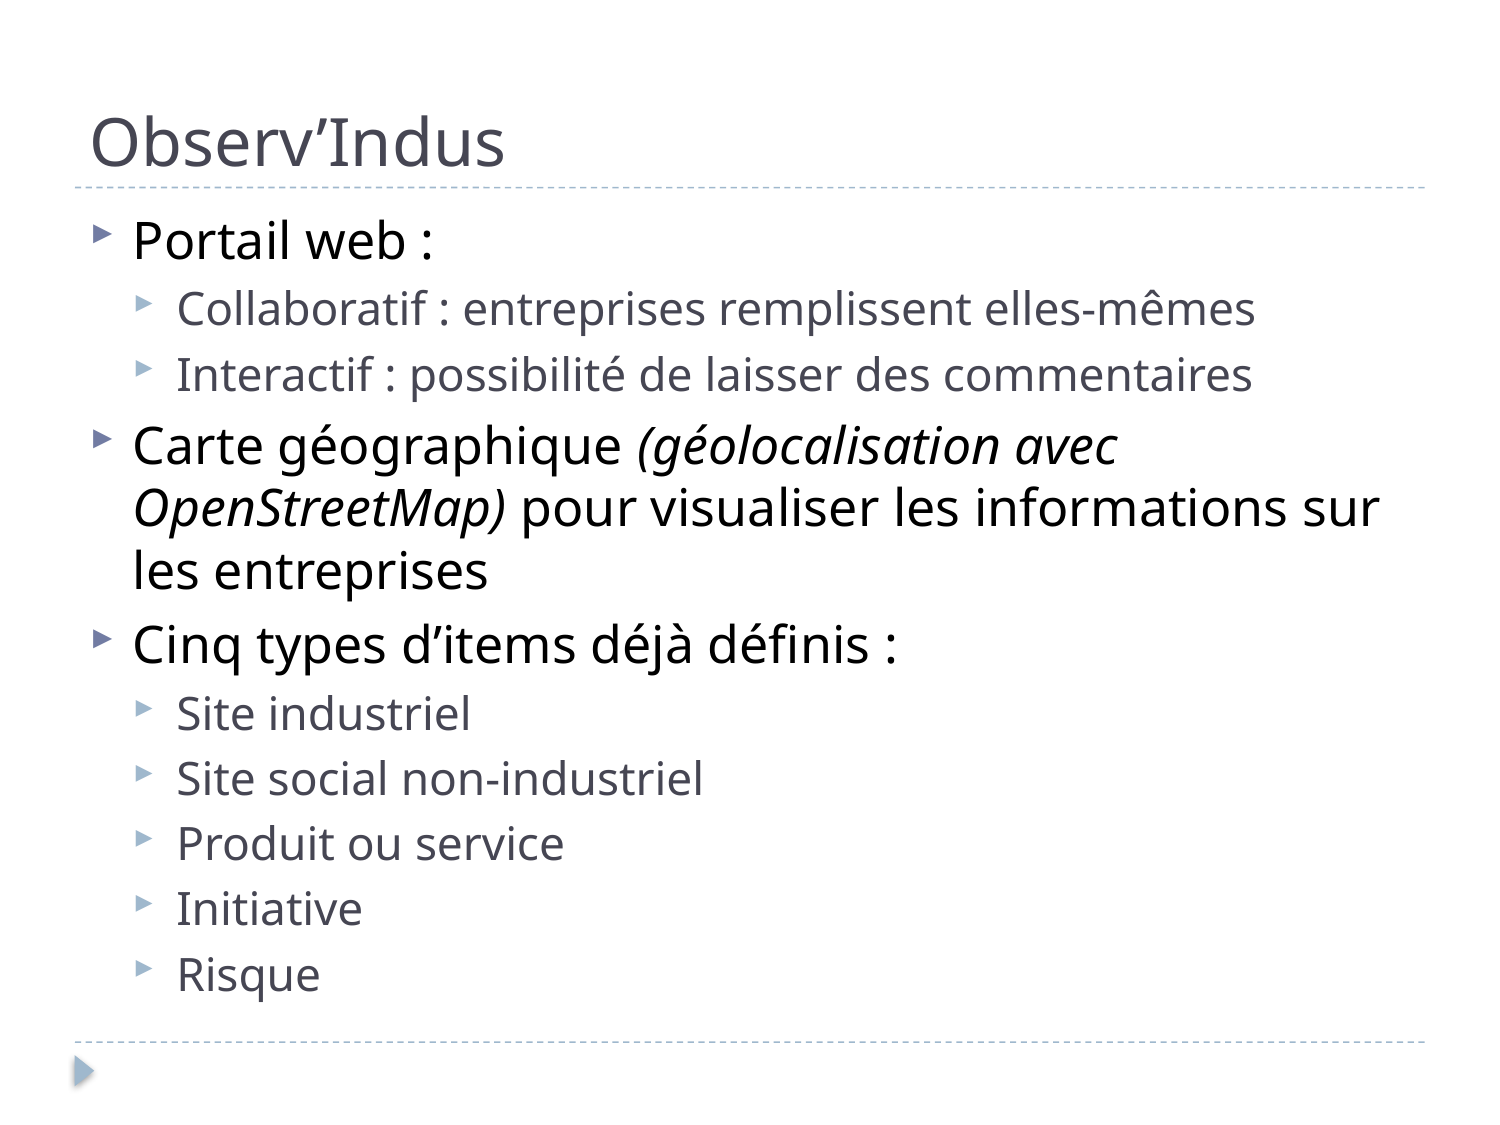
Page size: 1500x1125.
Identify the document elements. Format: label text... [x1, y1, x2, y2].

title Observ’Indus [75, 24, 1425, 188]
list Portail web : Collaboratif : entreprises remplissent elles-mêmes Interactif : possibilité de laisser des commentaires Carte géographique (géolocalisation avec OpenStreetMap) pour visualiser les informations sur les entreprises Cinq types d’items déjà définis : Site industriel Site social non-industriel Produit ou service Initiative Risque [75, 200, 1425, 1010]
